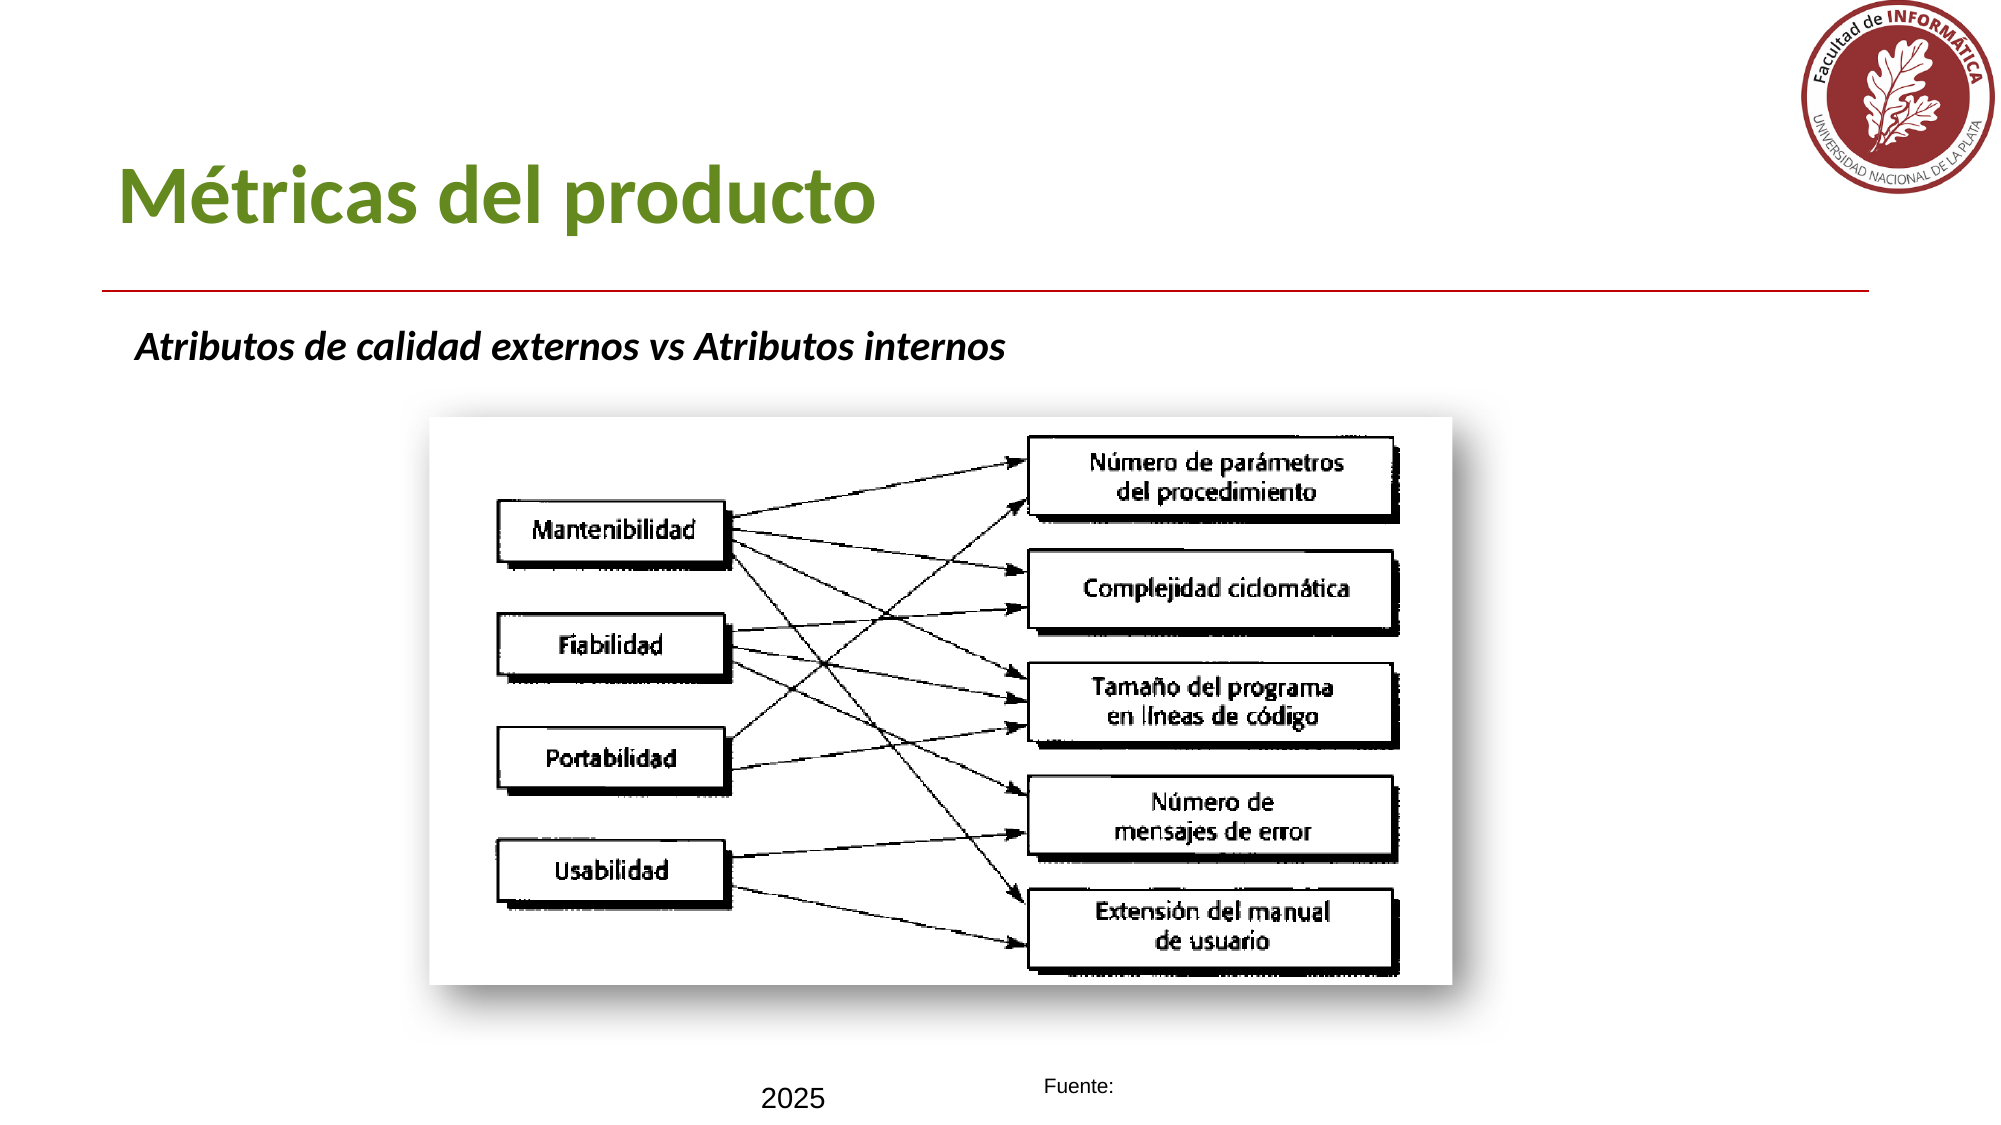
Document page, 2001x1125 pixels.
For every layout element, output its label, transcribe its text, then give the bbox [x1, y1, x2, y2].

picture [429, 417, 1453, 985]
title Métricas del producto [102, 105, 1870, 291]
picture [1801, 0, 2000, 195]
text_box Atributos de calidad externos vs Atributos internos [120, 311, 1077, 377]
